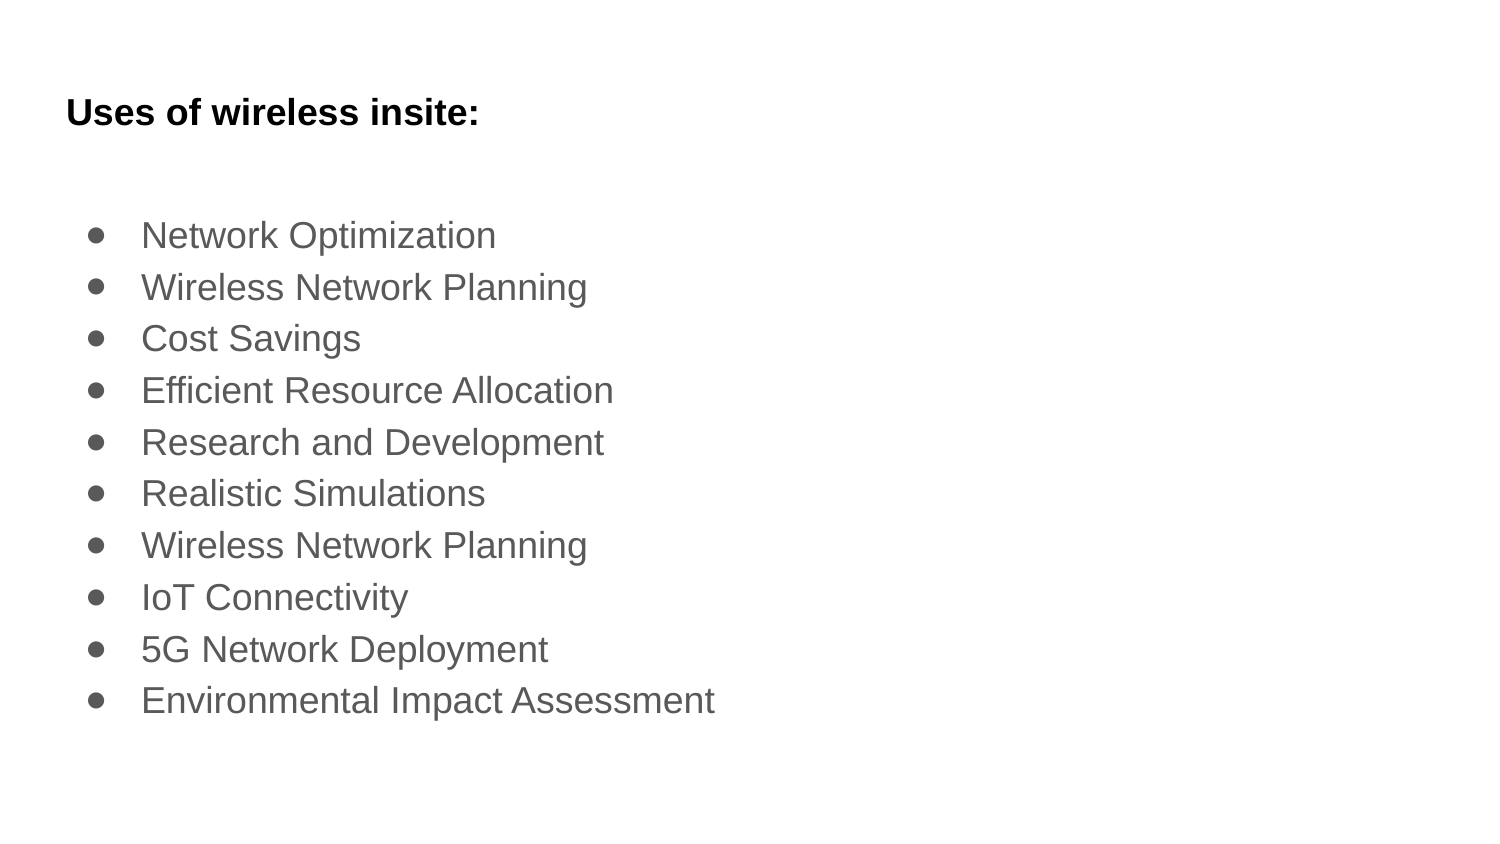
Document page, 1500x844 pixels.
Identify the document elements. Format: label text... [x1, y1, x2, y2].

list Network Optimization Wireless Network Planning Cost Savings Efficient Resource Allocation Research and Development Realistic Simulations Wireless Network Planning IoT Connectivity 5G Network Deployment Environmental Impact Assessment [51, 189, 1449, 750]
title Uses of wireless insite: [51, 72, 1449, 167]
